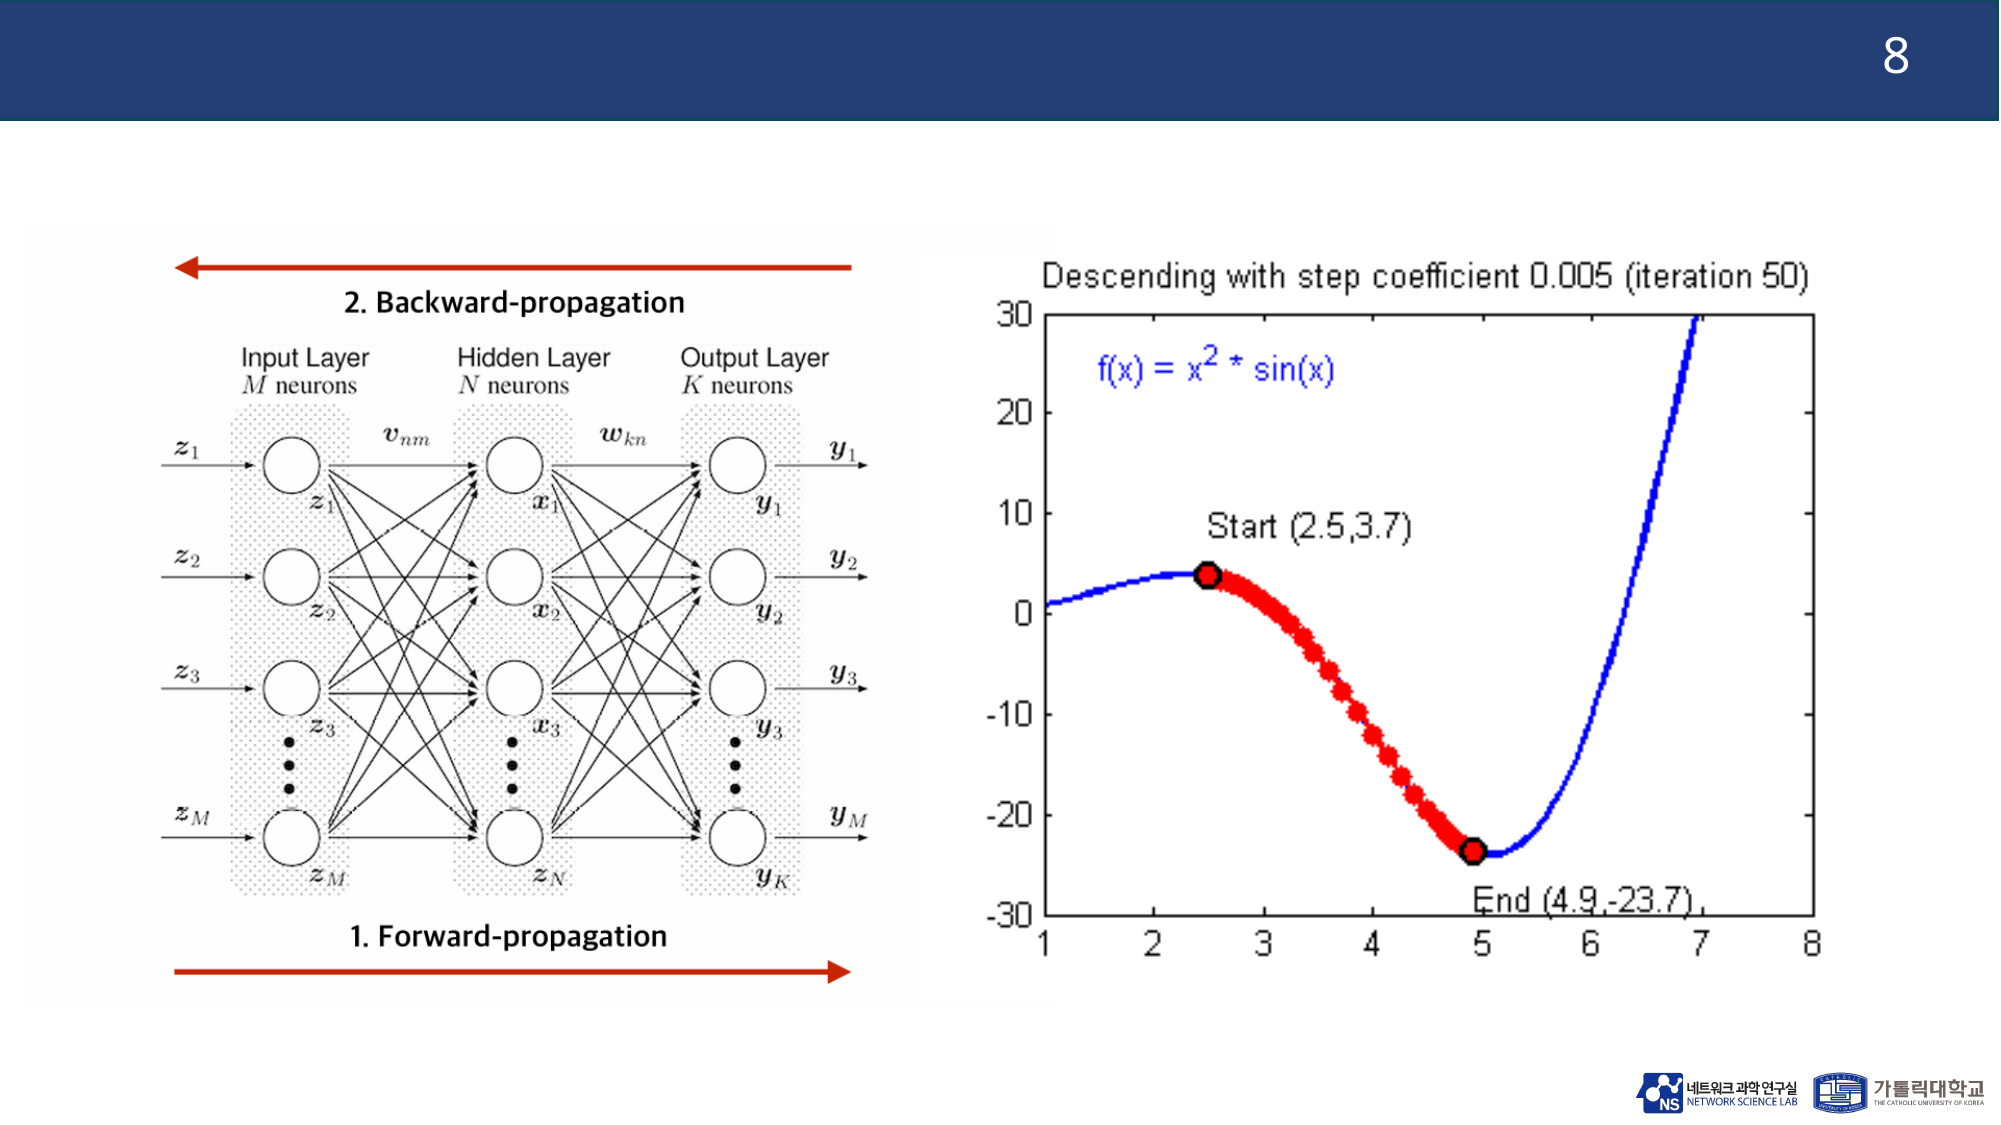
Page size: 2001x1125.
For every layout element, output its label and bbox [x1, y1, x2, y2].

picture [1634, 1071, 1988, 1116]
picture [27, 222, 1906, 1007]
